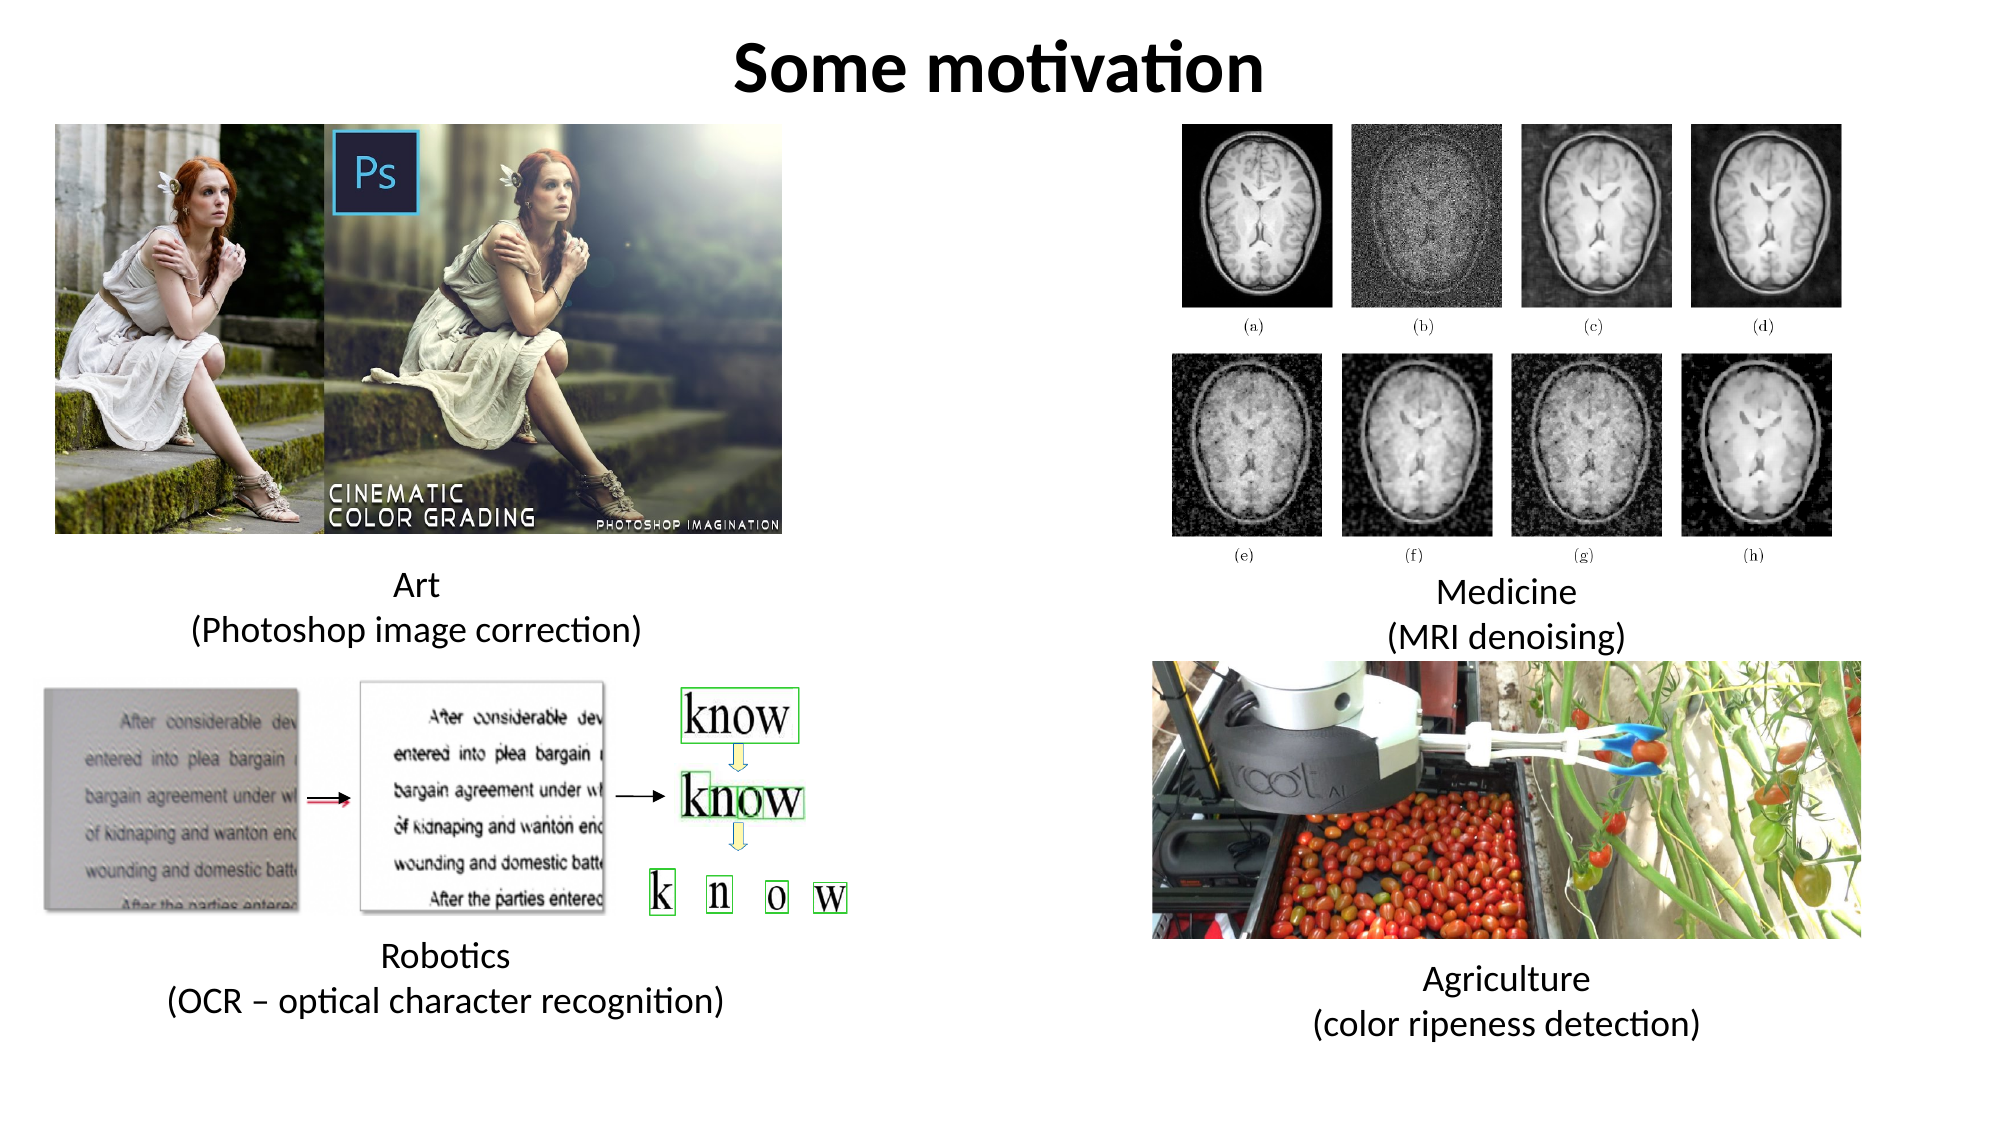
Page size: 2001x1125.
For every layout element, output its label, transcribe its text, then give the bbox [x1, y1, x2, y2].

text_box Robotics (OCR – optical character recognition) [141, 923, 750, 1029]
picture [1151, 661, 1862, 939]
picture [1172, 124, 1842, 563]
title Some motivation [33, 0, 1967, 125]
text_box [32, 677, 850, 916]
picture [54, 124, 782, 534]
text_box Art (Photoshop image correction) [158, 552, 675, 658]
text_box Agriculture (color ripeness detection) [1202, 948, 1811, 1052]
text_box Medicine (MRI denoising) [1248, 571, 1765, 659]
